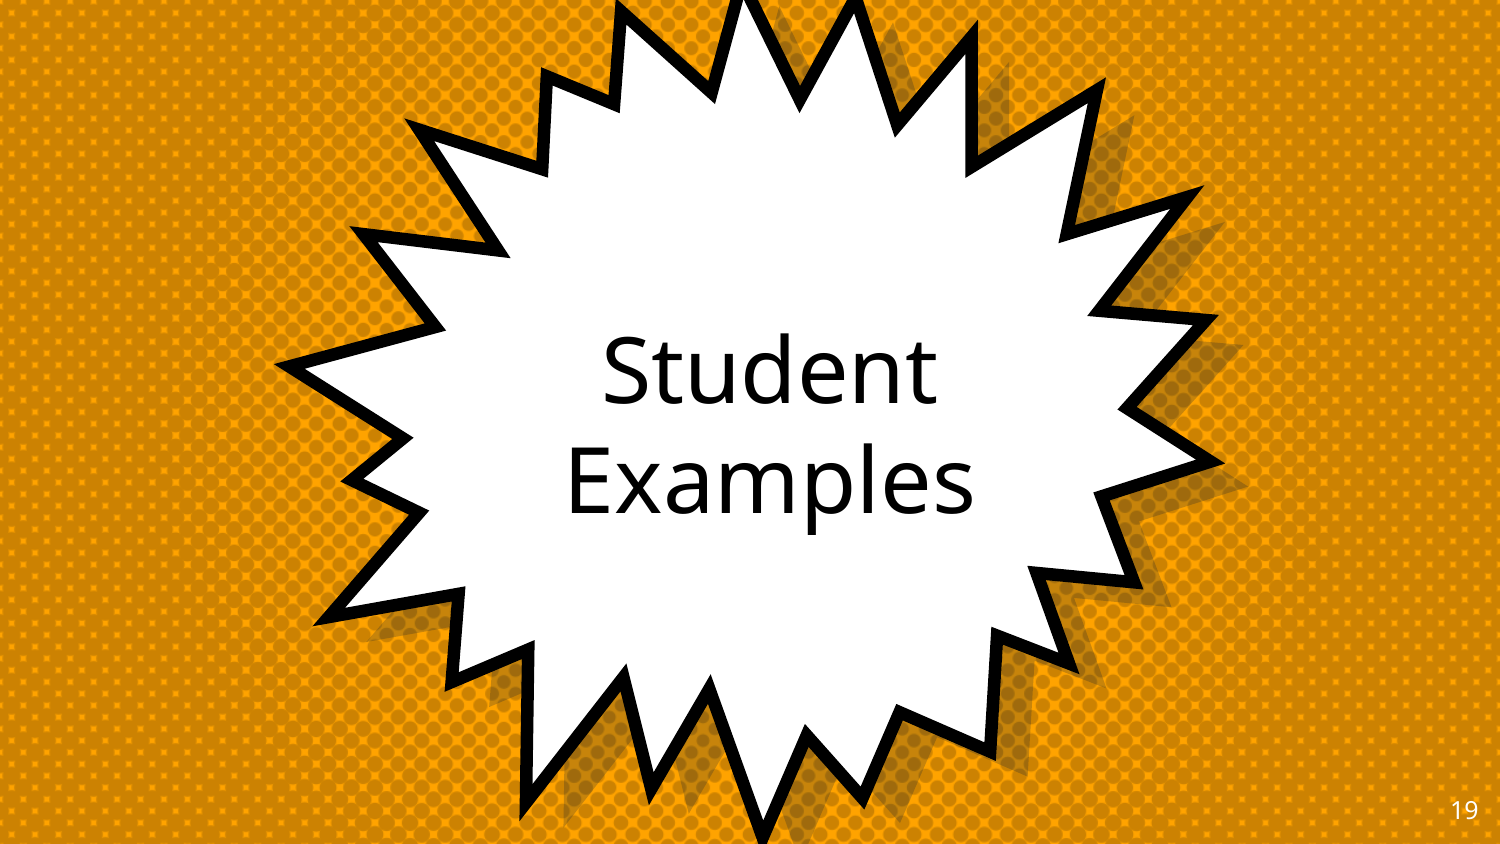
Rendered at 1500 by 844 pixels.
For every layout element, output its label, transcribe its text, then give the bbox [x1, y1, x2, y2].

slide_number ‹#› [1403, 779, 1494, 844]
list Student Examples [434, 274, 1106, 569]
